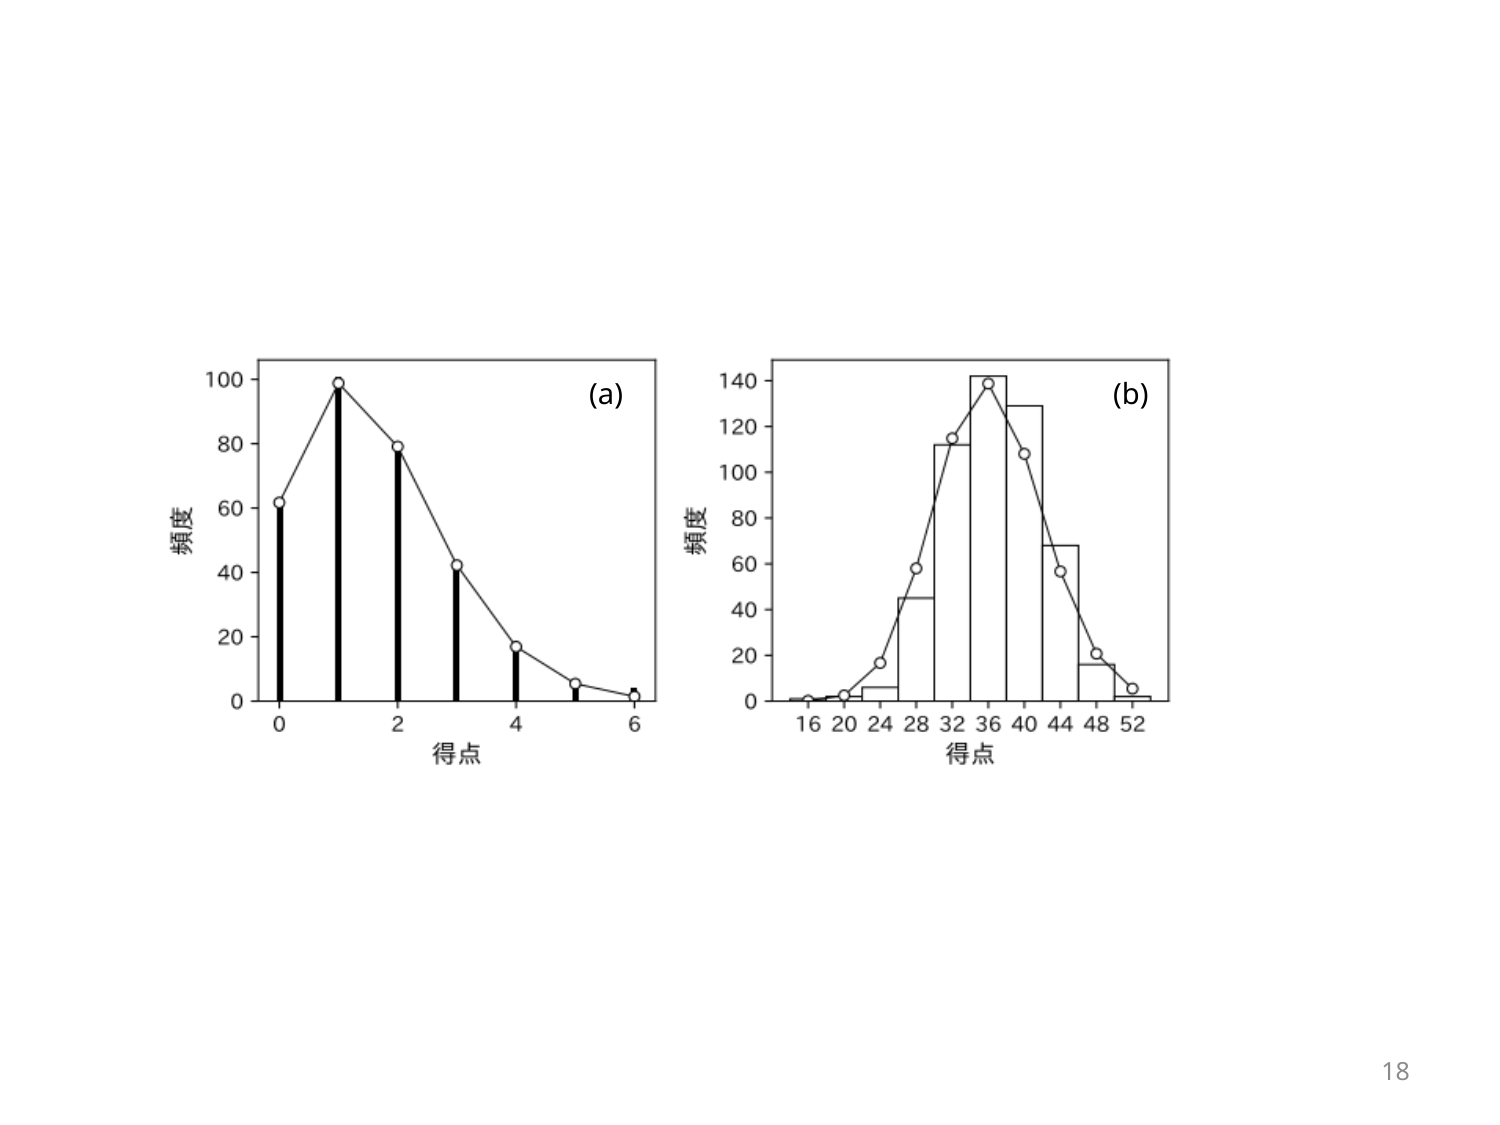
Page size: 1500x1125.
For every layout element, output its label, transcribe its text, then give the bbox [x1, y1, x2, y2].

picture [142, 329, 1197, 796]
slide_number 18 [1074, 1042, 1425, 1103]
